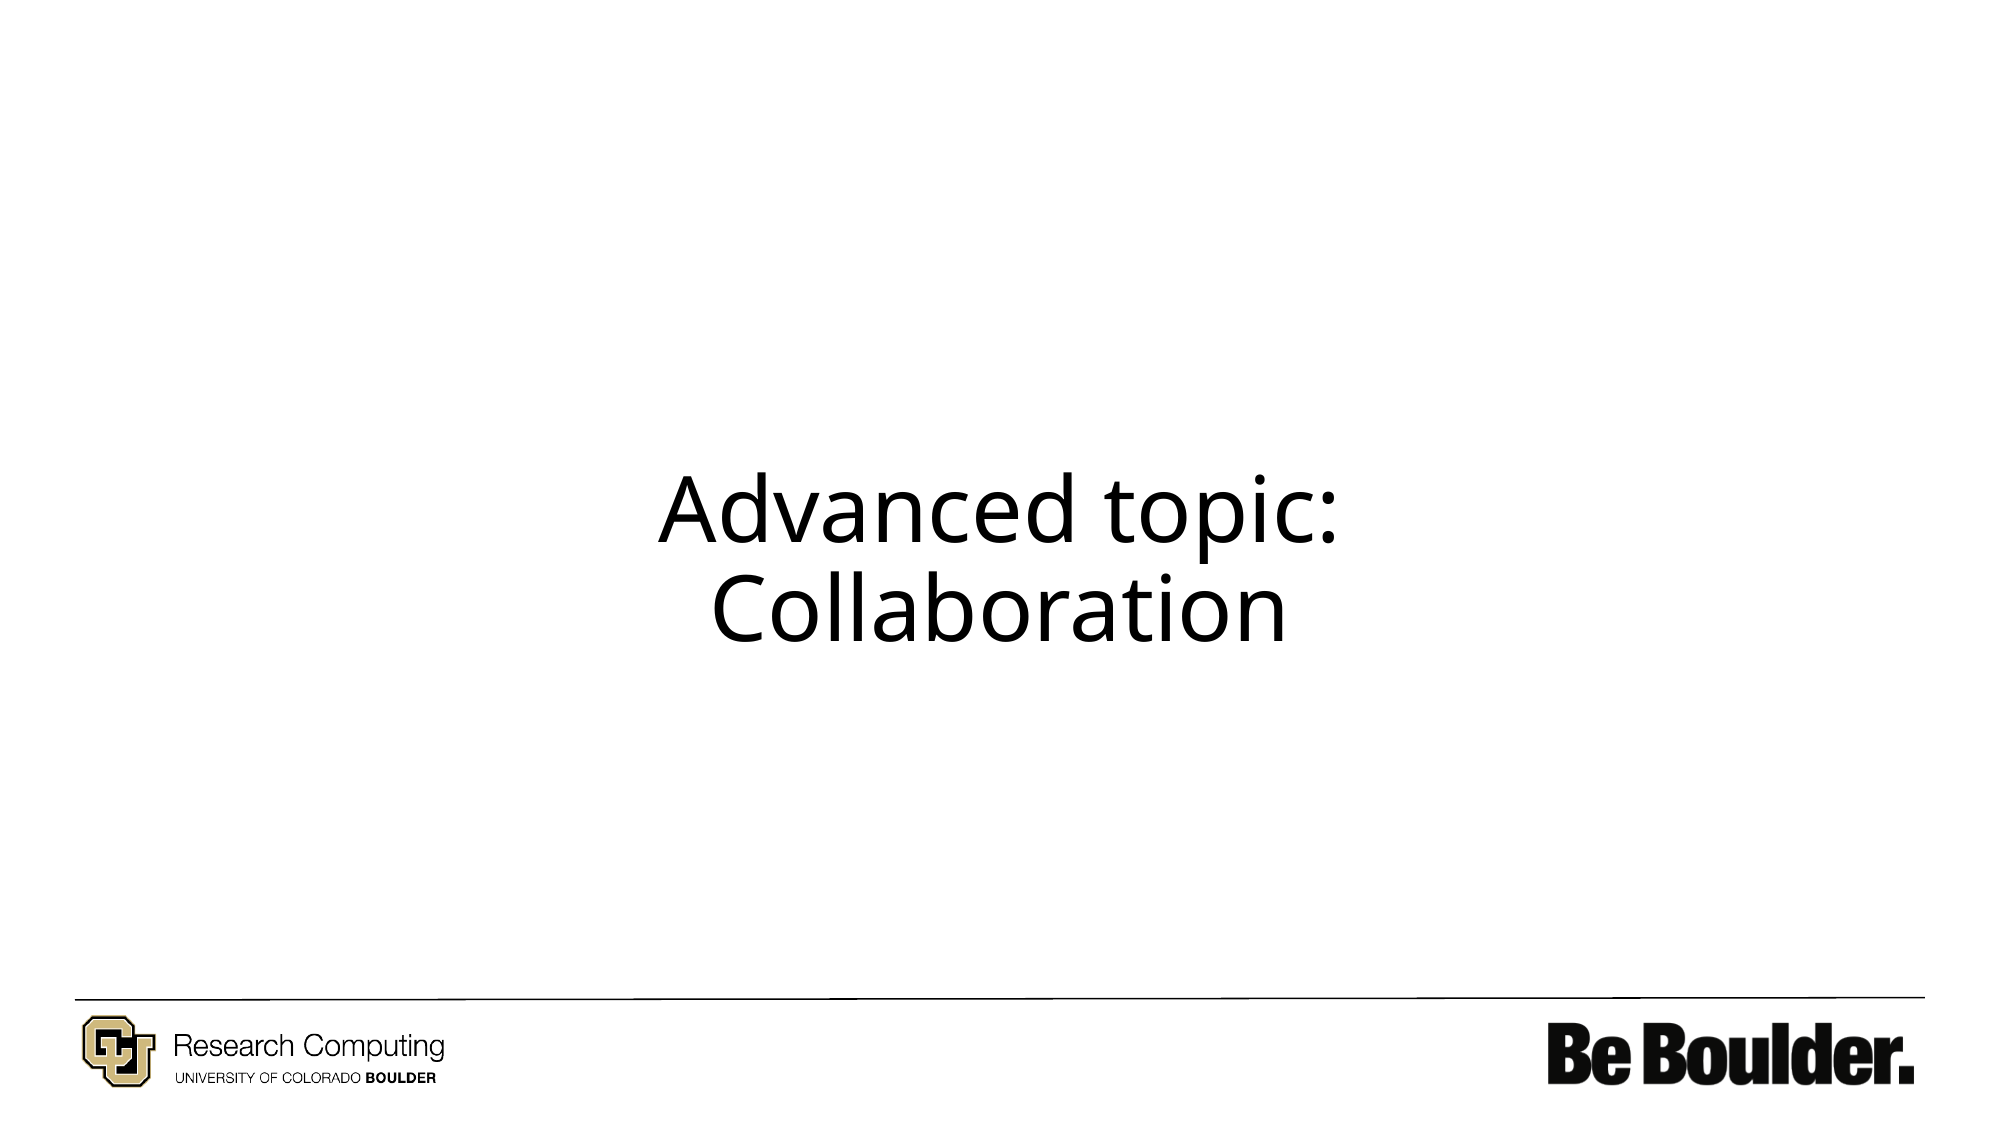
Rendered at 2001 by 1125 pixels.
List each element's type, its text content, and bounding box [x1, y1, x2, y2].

picture [81, 1015, 444, 1088]
picture [1524, 1015, 1938, 1088]
title Advanced topic: Collaboration [137, 453, 1863, 672]
